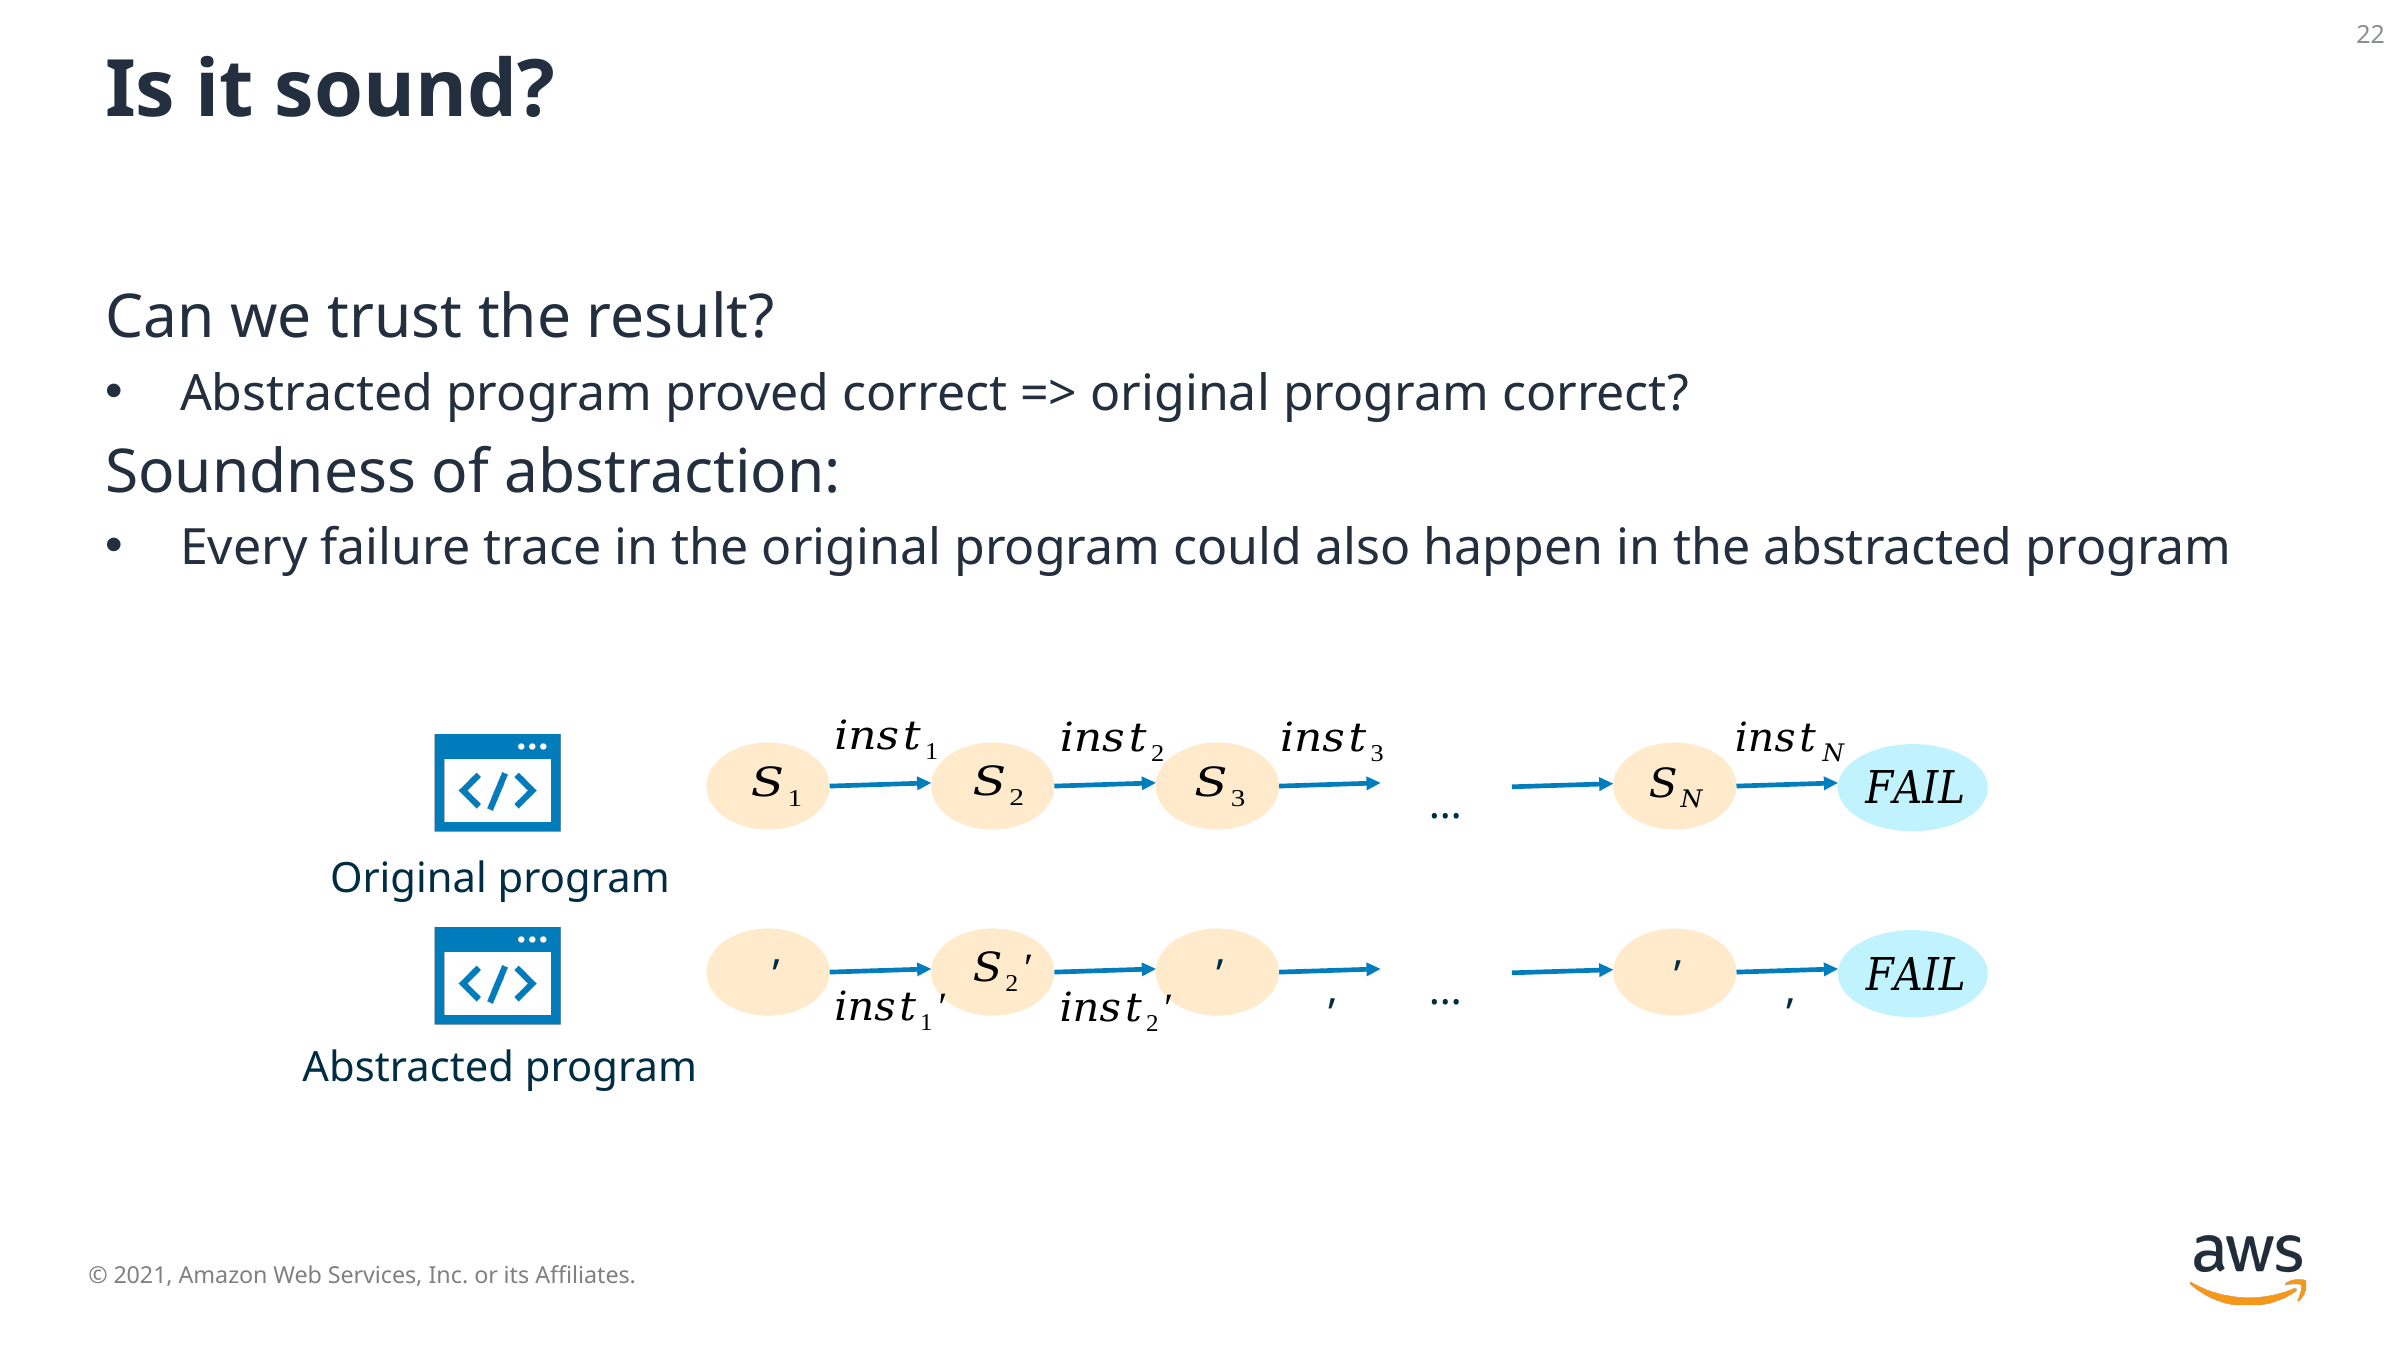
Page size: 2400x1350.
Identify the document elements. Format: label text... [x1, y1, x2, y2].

list Can we trust the result? Abstracted program proved correct => original program correct? Soundness of abstraction: Every failure trace in the original program could also happen in the abstracted program [90, 270, 2307, 782]
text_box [1736, 968, 1839, 973]
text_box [1054, 782, 1156, 787]
title Is it sound? [90, 30, 2307, 194]
text_box [704, 740, 832, 832]
text_box [1611, 926, 1739, 1018]
text_box Abstracted program [287, 1032, 712, 1098]
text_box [1054, 968, 1156, 973]
text_box … [1413, 955, 1477, 1020]
text_box [1836, 741, 1990, 834]
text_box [1278, 968, 1381, 973]
text_box Original program [315, 843, 685, 909]
text_box [929, 740, 1057, 832]
picture [421, 900, 573, 1051]
text_box [1154, 740, 1281, 832]
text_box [1511, 783, 1614, 787]
text_box [704, 926, 832, 1018]
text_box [1736, 782, 1839, 787]
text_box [829, 968, 932, 973]
slide_number 22 [1860, 0, 2400, 72]
text_box [1611, 740, 1739, 832]
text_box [829, 782, 932, 787]
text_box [1278, 782, 1381, 787]
text_box [1154, 926, 1281, 1018]
text_box … [1413, 769, 1477, 834]
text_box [1511, 969, 1614, 974]
text_box [929, 926, 1057, 1018]
text_box [1836, 928, 1990, 1020]
picture [421, 707, 573, 859]
